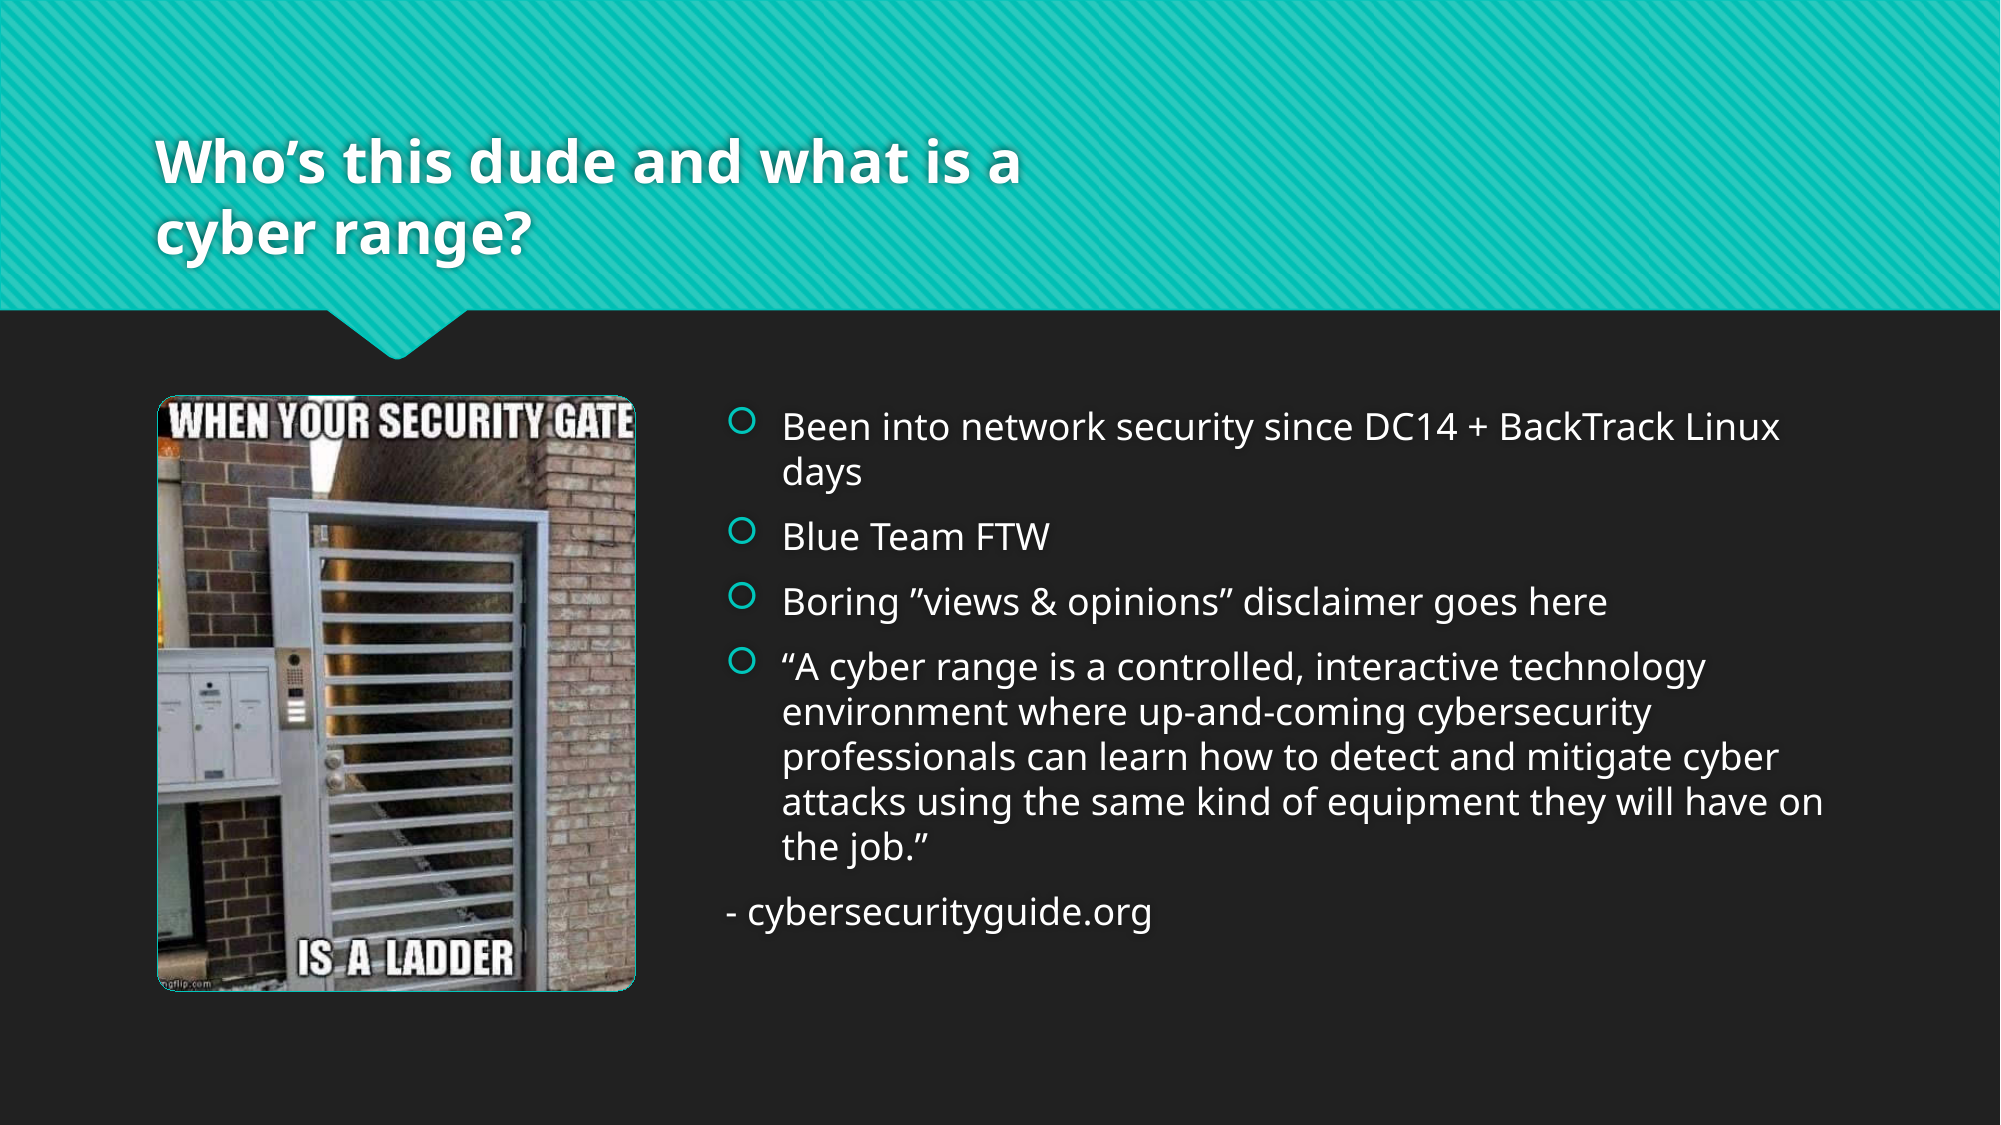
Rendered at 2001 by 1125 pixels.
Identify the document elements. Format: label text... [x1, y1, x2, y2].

title Who’s this dude and what is a cyber range? [139, 114, 1062, 274]
list Been into network security since DC14 + BackTrack Linux days Blue Team FTW Boring ”views & opinions” disclaimer goes here “A cyber range is a controlled, interactive technology environment where up-and-coming cybersecurity professionals can learn how to detect and mitigate cyber attacks using the same kind of equipment they will have on the job.” - cybersecurityguide.org [710, 395, 1843, 992]
picture [157, 395, 636, 992]
